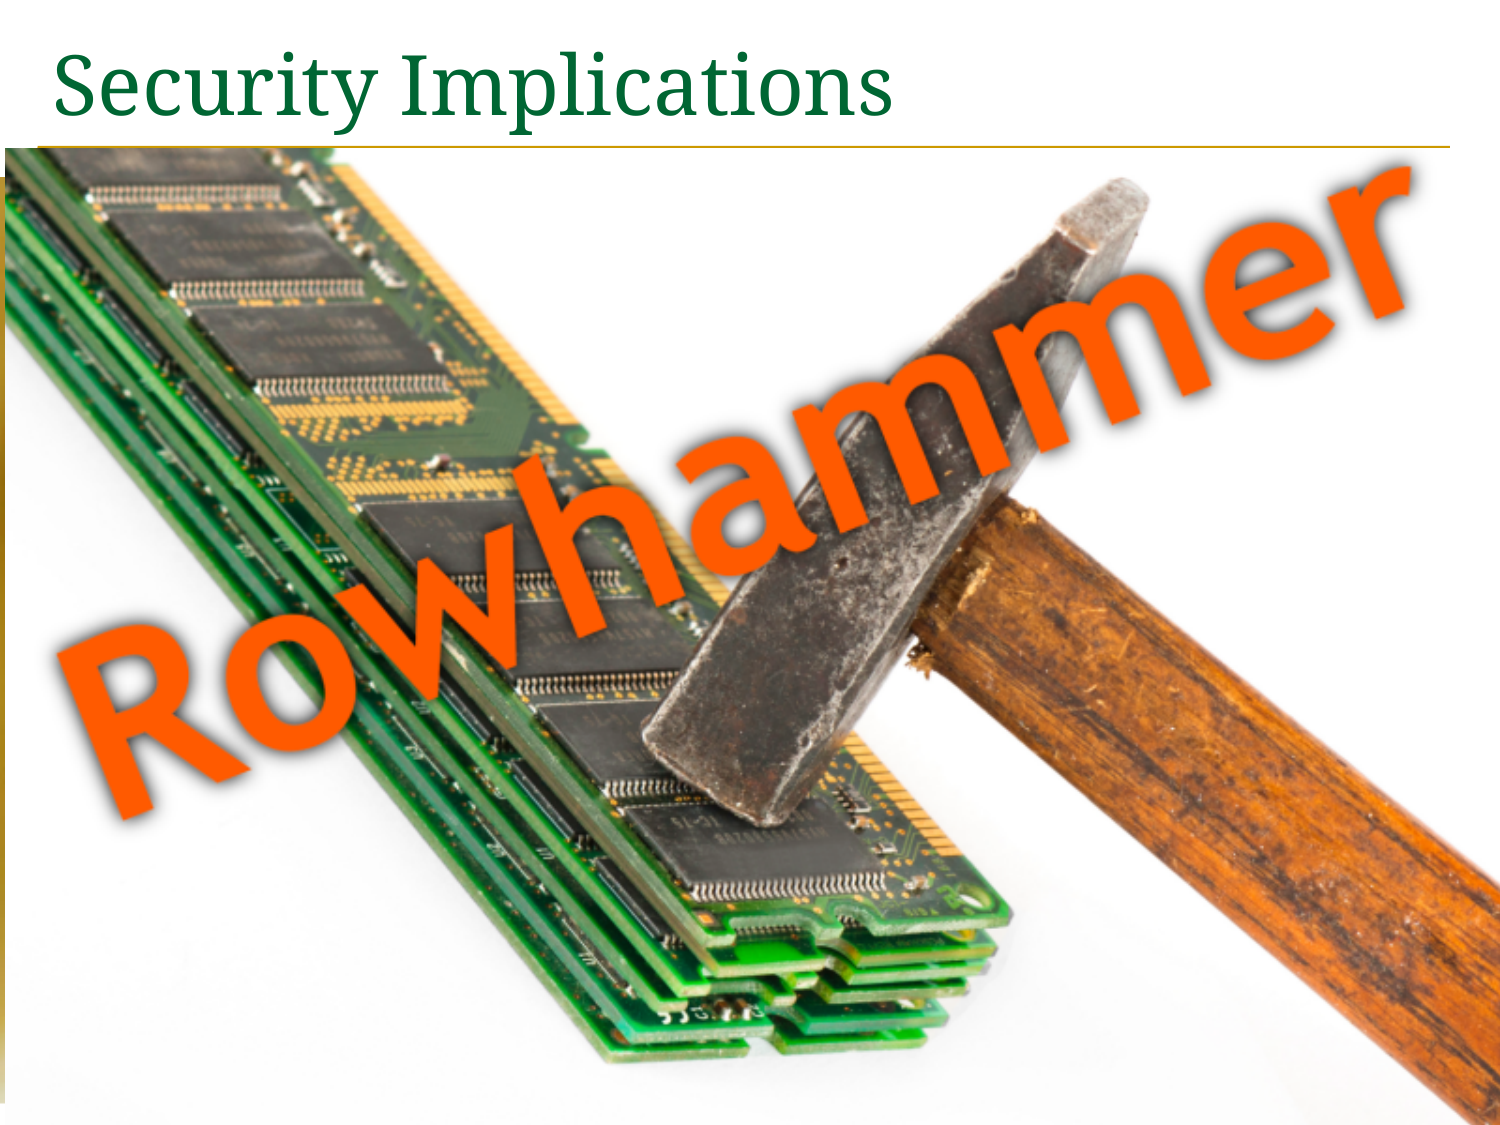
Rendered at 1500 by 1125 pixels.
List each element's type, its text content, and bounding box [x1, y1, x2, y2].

picture [0, 148, 1500, 1125]
title Security Implications [37, 24, 1450, 147]
